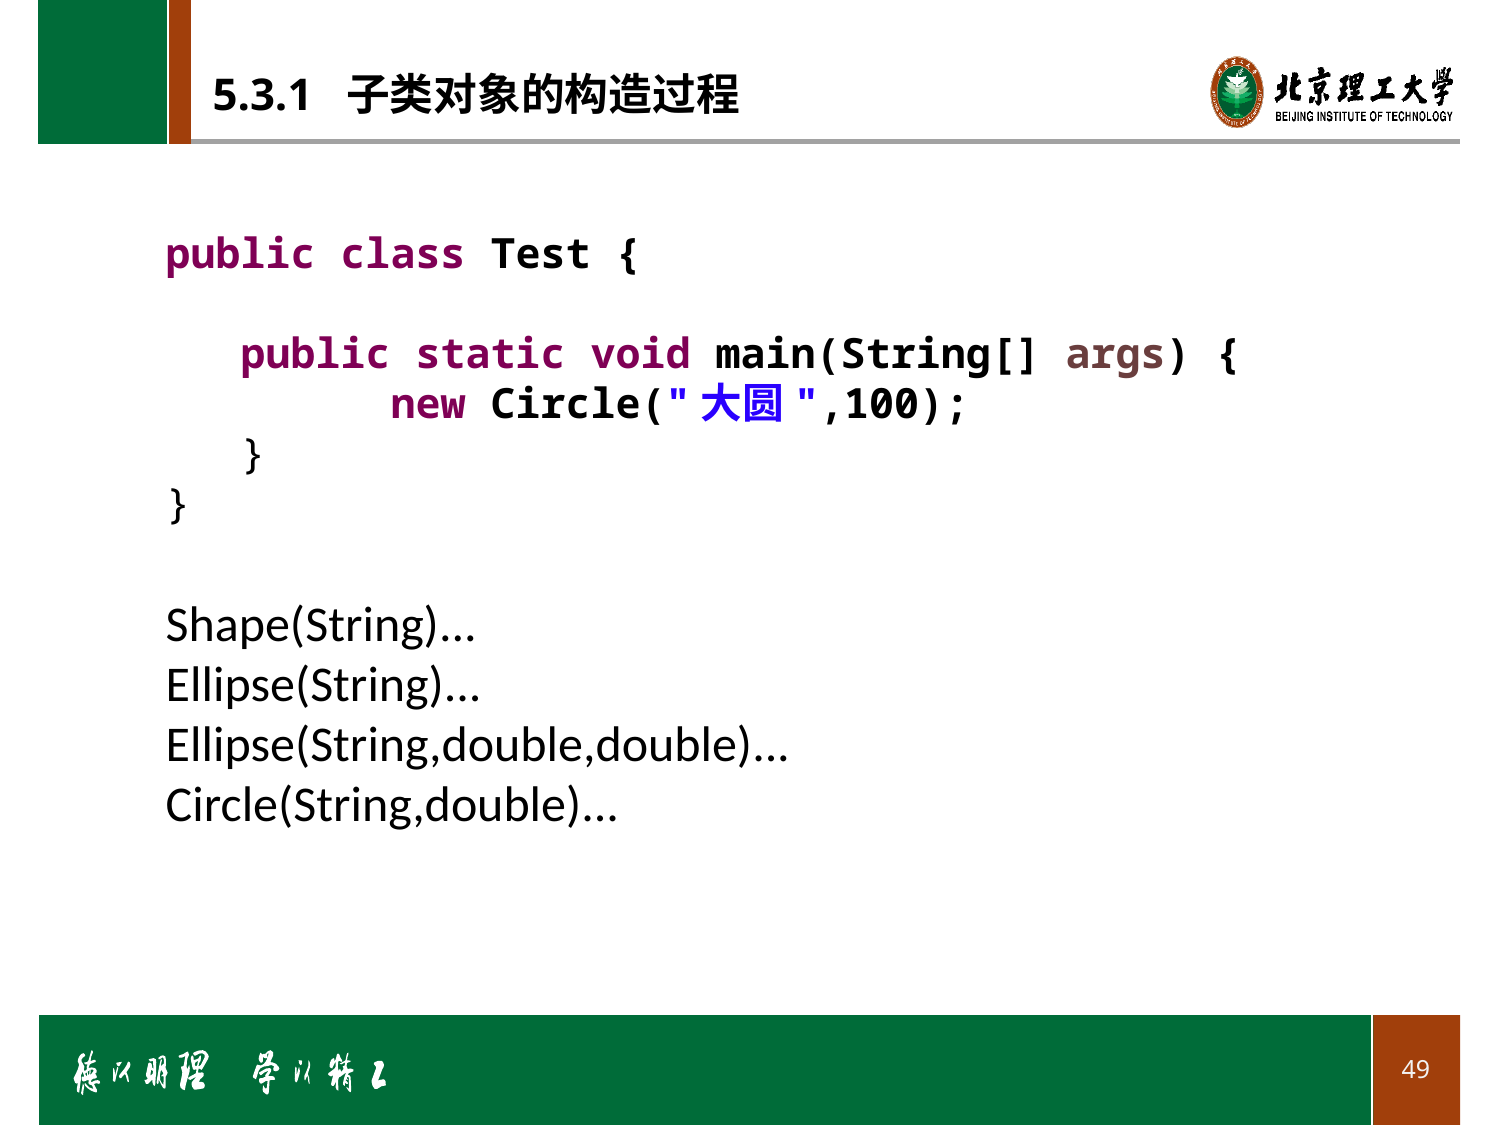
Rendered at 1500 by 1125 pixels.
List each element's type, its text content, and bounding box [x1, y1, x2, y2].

text_box public class Test { public static void main(String[] args) { new Circle("大圆",100); } } [150, 219, 1452, 534]
text_box Shape(String)... Ellipse(String)... Ellipse(String,double,double)... Circle(String,double)... [150, 584, 902, 839]
picture [1210, 56, 1453, 128]
title 5.3.1 子类对象的构造过程 [197, 64, 1262, 128]
